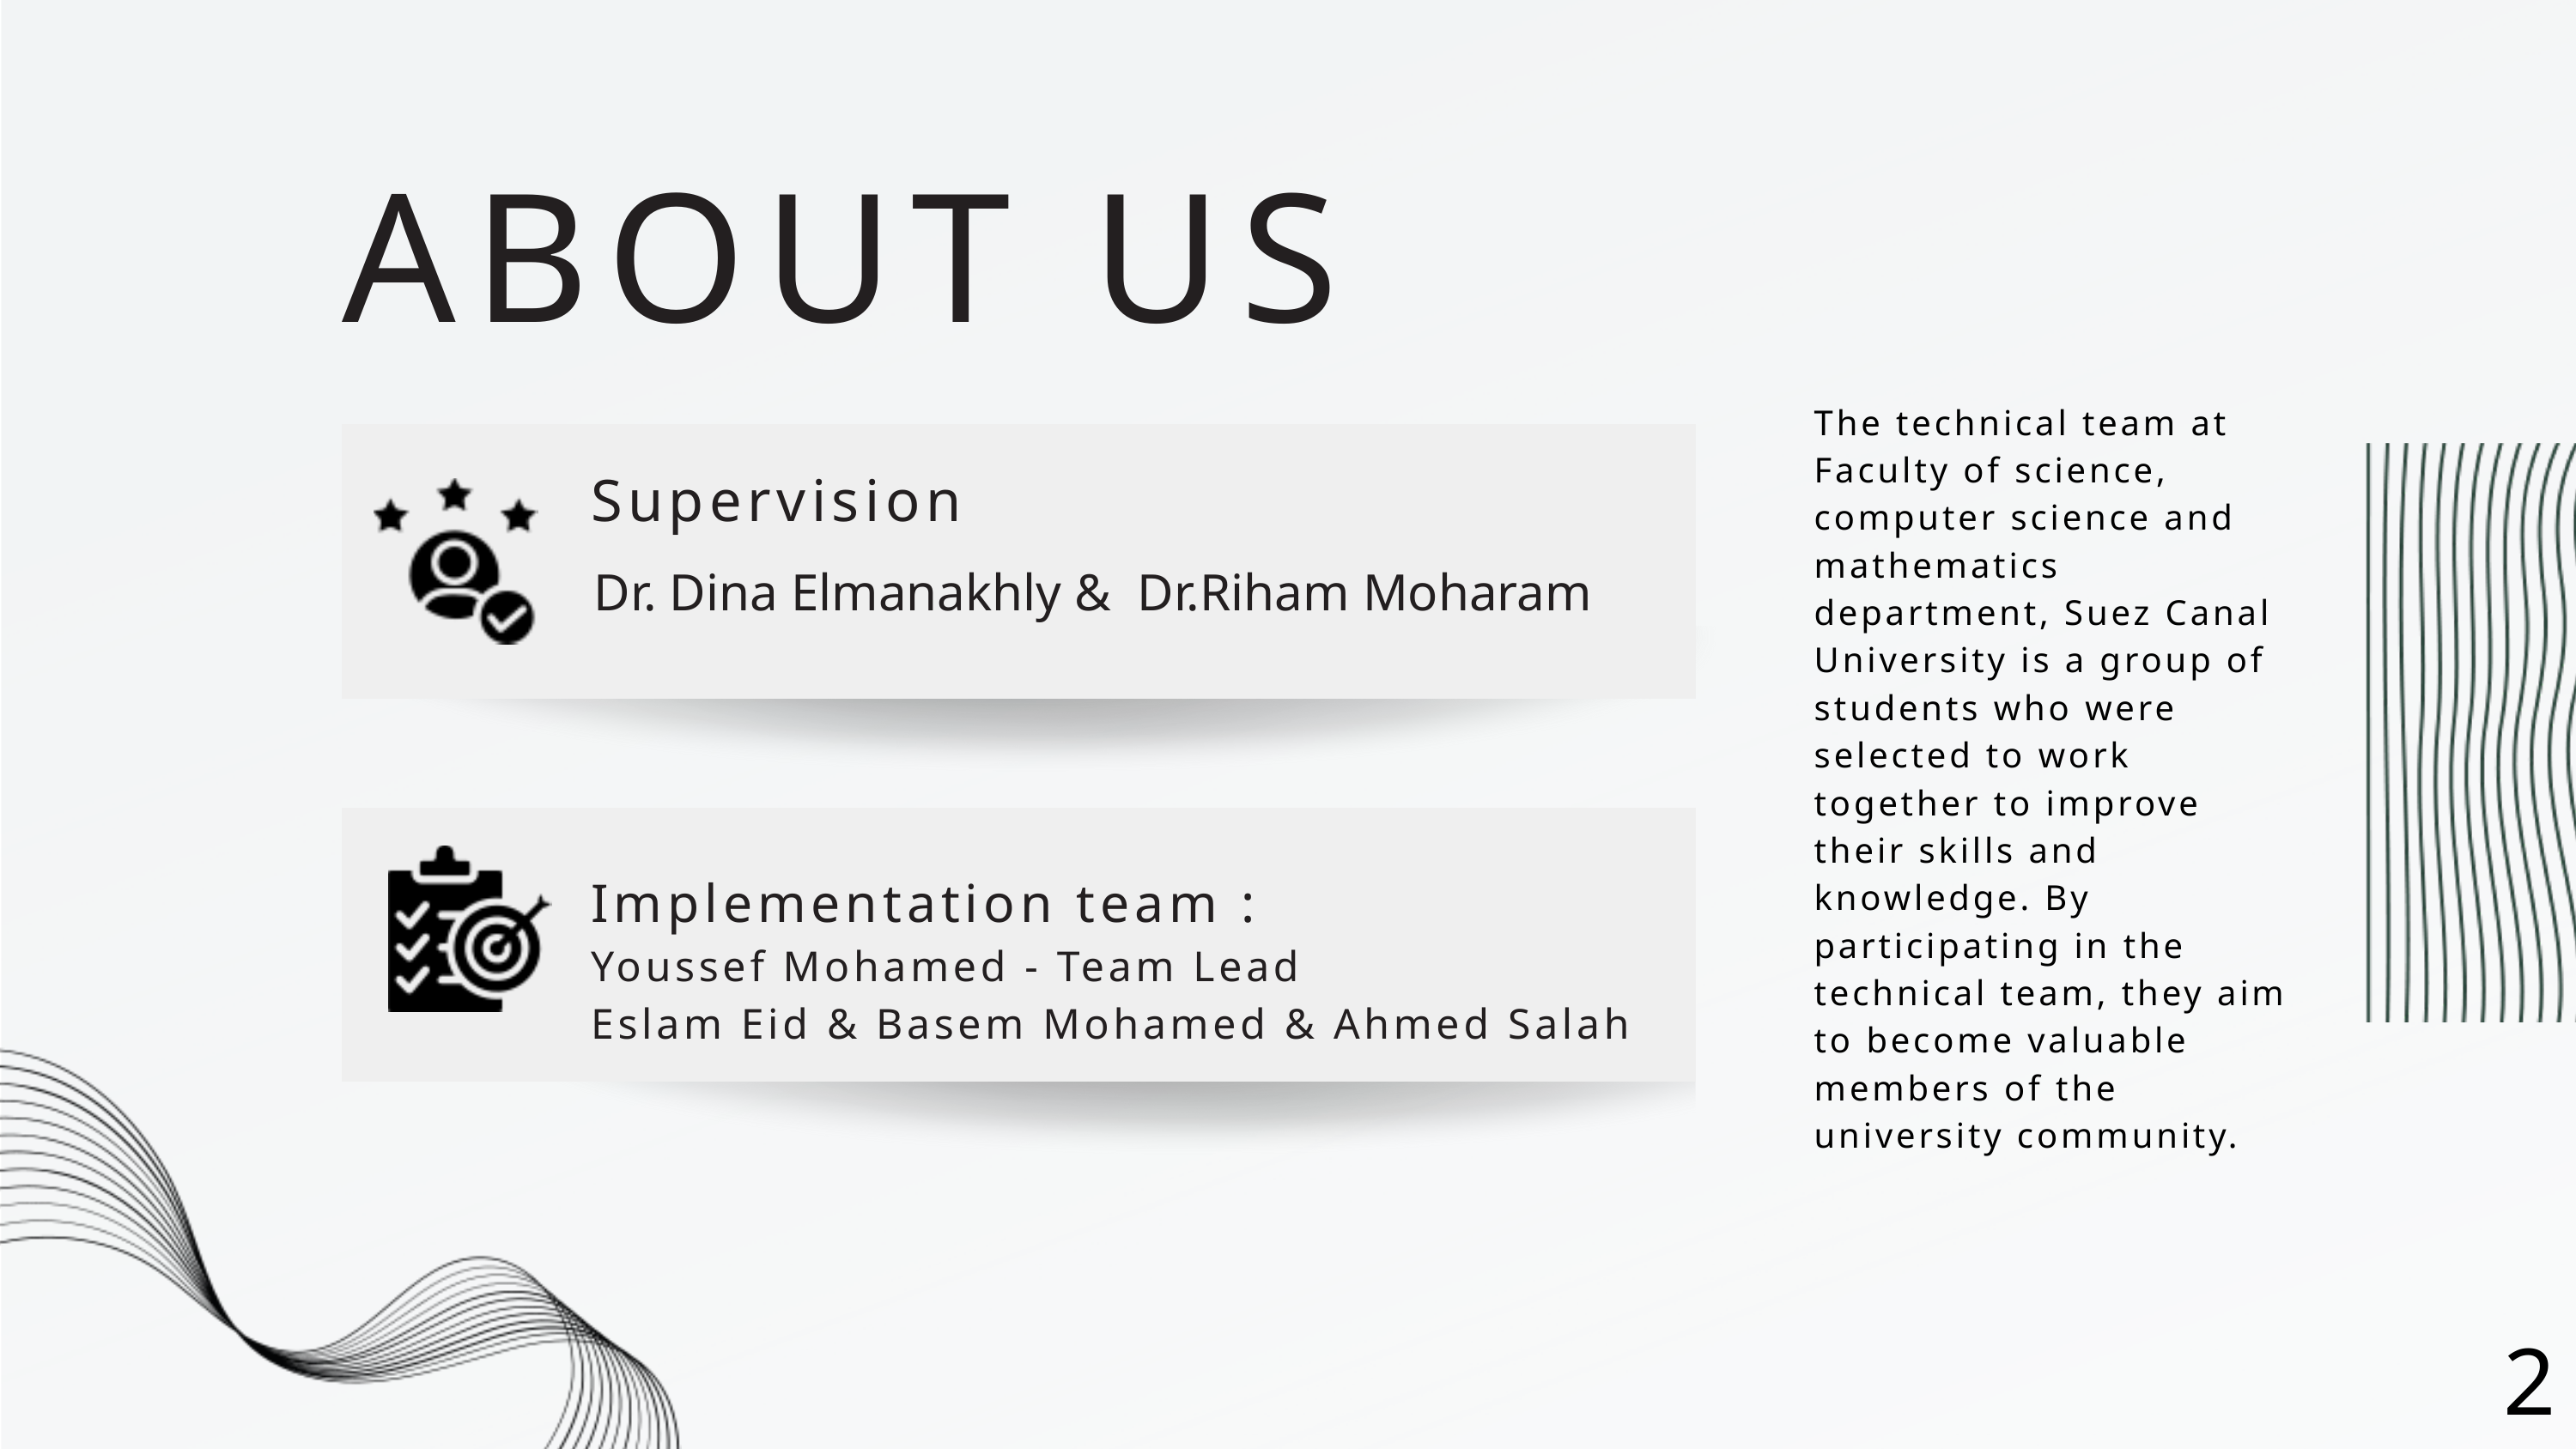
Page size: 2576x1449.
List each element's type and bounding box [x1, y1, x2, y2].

text_box [342, 423, 1696, 700]
text_box [342, 807, 1696, 1082]
picture [0, 0, 2576, 1449]
